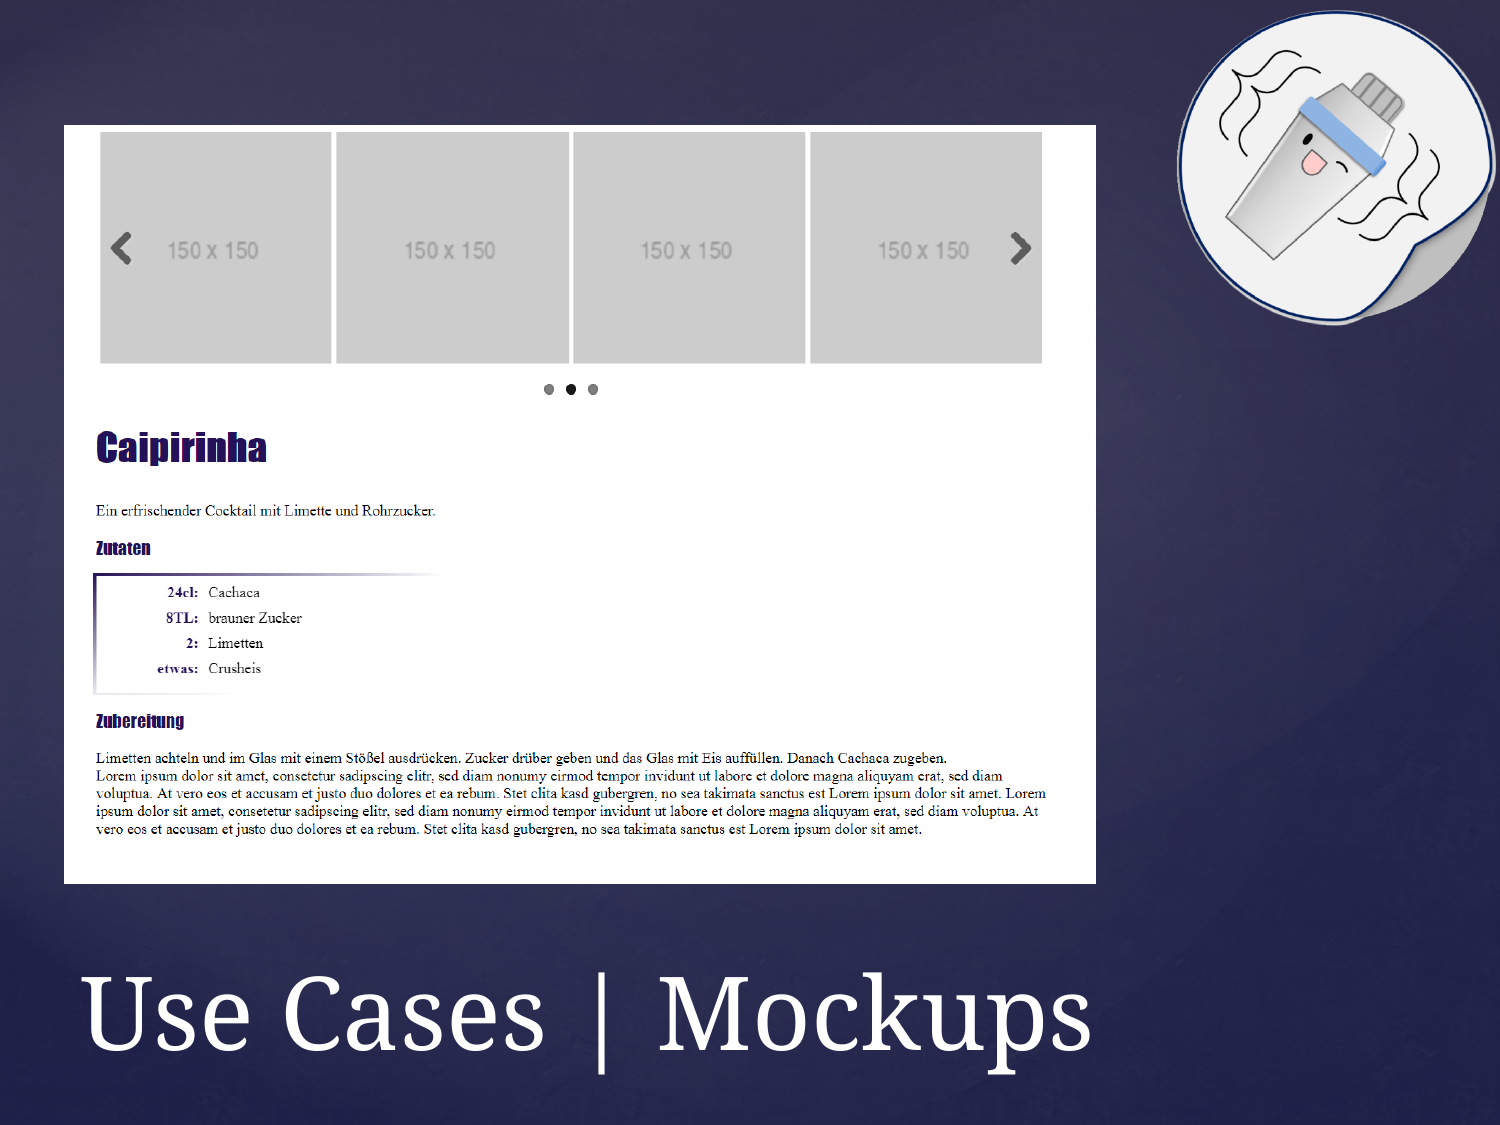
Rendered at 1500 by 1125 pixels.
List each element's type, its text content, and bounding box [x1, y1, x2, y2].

title Use Cases | Mockups [64, 928, 1303, 1079]
picture [64, 124, 1097, 885]
picture [1169, 0, 1500, 339]
